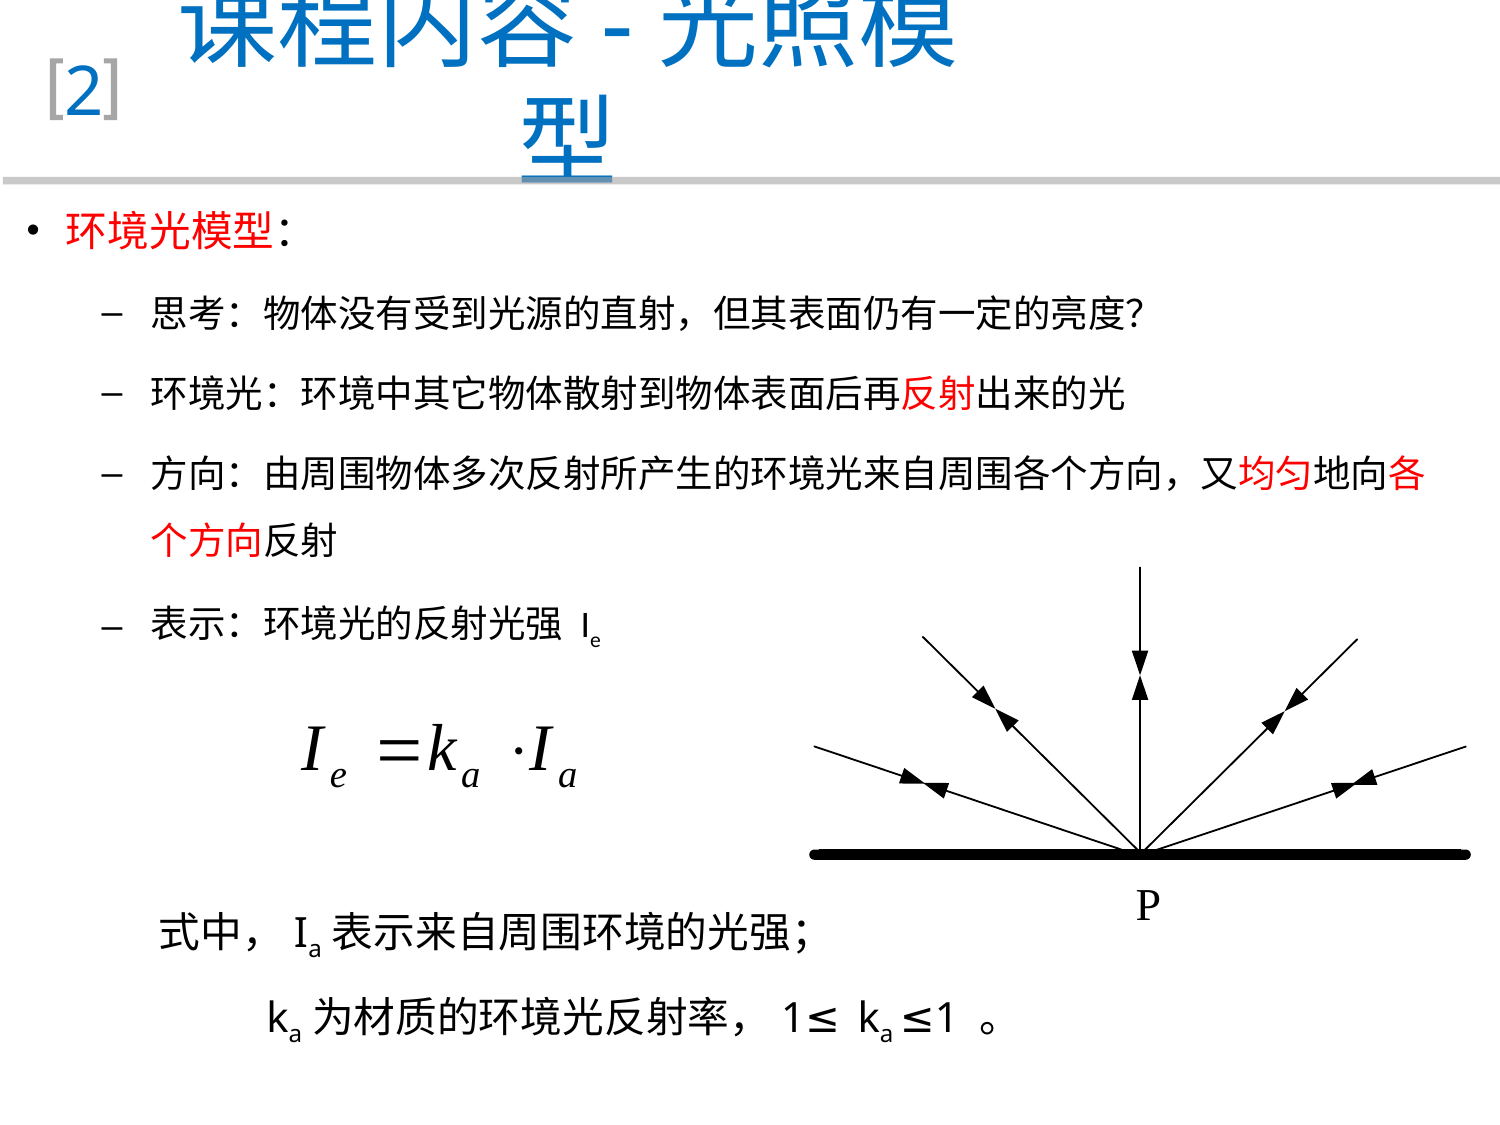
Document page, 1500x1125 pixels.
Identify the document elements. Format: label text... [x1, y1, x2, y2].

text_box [289, 703, 593, 805]
text_box 式中，Ia表示来自周围环境的光强； ka为材质的环境光反射率，1≤ ka ≤1 。 [100, 869, 1347, 1055]
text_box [785, 538, 1495, 949]
text_box [1, 175, 1500, 186]
text_box 2 [49, 41, 117, 137]
text_box [103, 58, 117, 121]
list 环境光模型： 思考：物体没有受到光源的直射，但其表面仍有一定的亮度？ 环境光：环境中其它物体散射到物体表面后再反射出来的光 方向：由周围物体多次反射所产生的环境光来自周围各个方向，又均匀地向各个方向反射 表示：环境光的反射光强 Ie [11, 184, 1469, 892]
text_box [49, 58, 63, 121]
text_box 课程内容-光照模型 [117, 0, 1019, 175]
